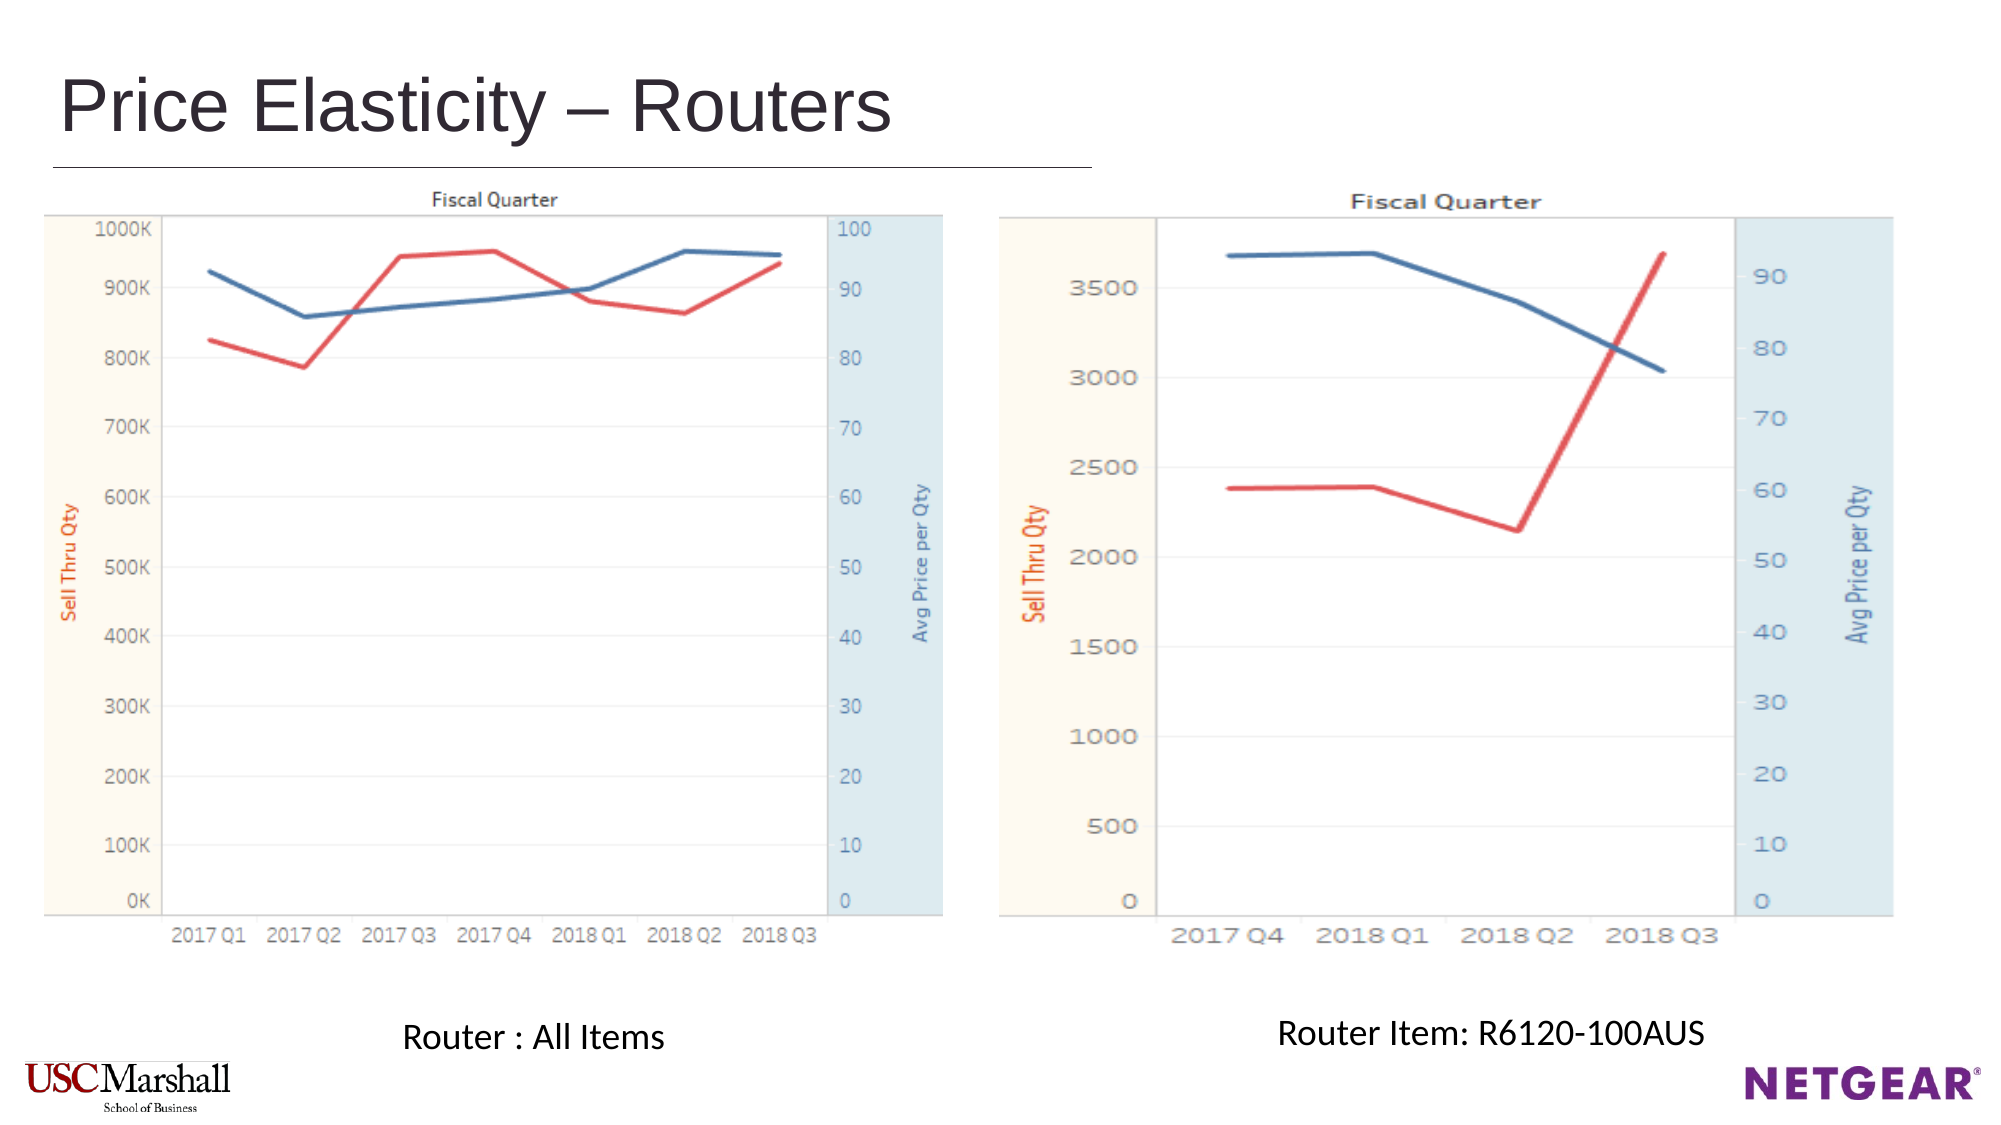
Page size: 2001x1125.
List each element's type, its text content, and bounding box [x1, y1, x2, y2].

picture [1745, 1066, 1981, 1100]
picture [999, 183, 1899, 953]
picture [44, 184, 944, 954]
text_box Router : All Items [247, 1004, 821, 1065]
text_box Price Elasticity – Routers [44, 49, 1847, 245]
text_box Router Item: R6120-100AUS [1205, 1000, 1778, 1061]
picture [24, 1061, 231, 1112]
